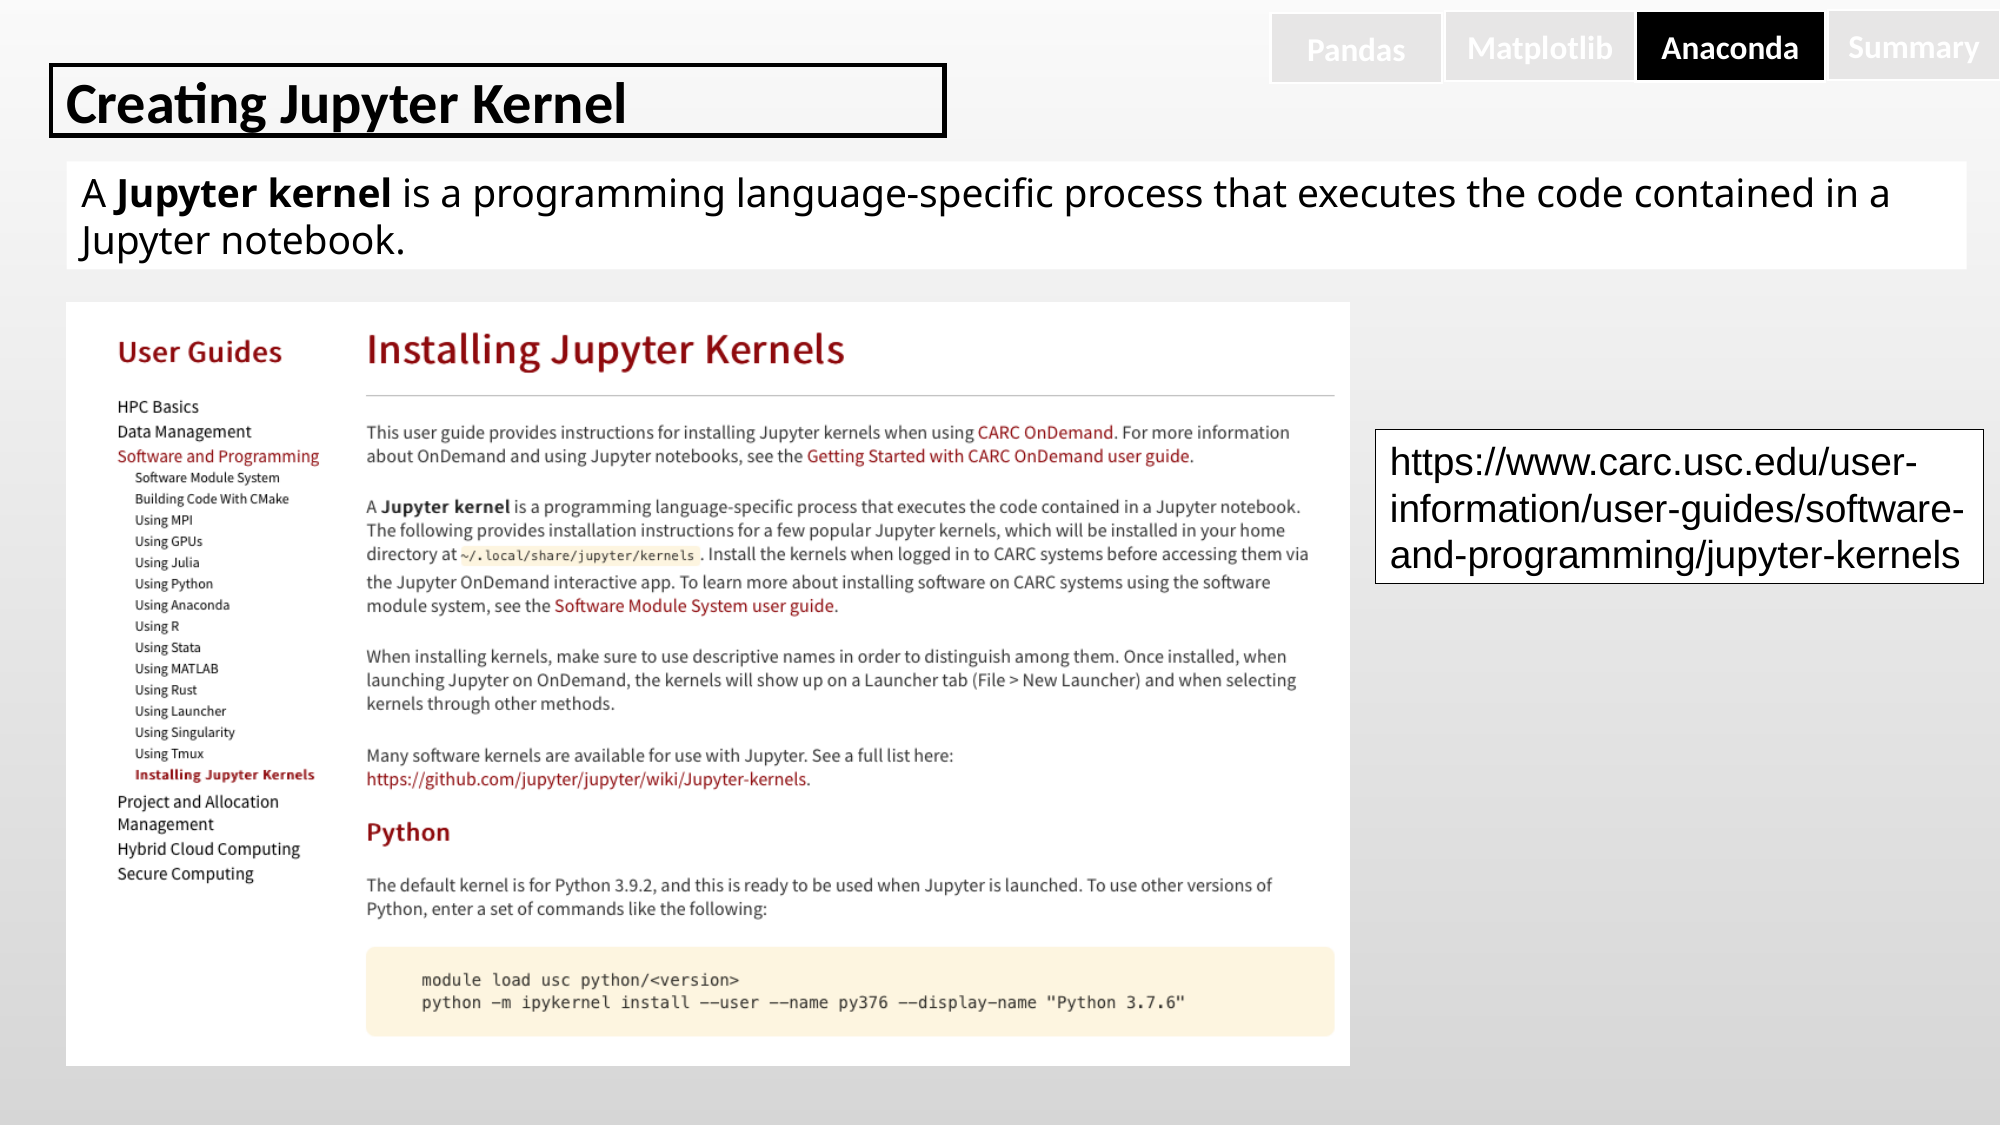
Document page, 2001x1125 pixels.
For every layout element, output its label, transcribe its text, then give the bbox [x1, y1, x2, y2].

text_box https://www.carc.usc.edu/user-information/user-guides/software-and-programming/jupyter-kernels [1375, 429, 1984, 584]
picture [66, 302, 1351, 1066]
text_box A Jupyter kernel is a programming language-specific process that executes the code contained in a Jupyter notebook. [66, 161, 1967, 270]
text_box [1270, 9, 2000, 84]
text_box Creating Jupyter Kernel [51, 65, 945, 136]
